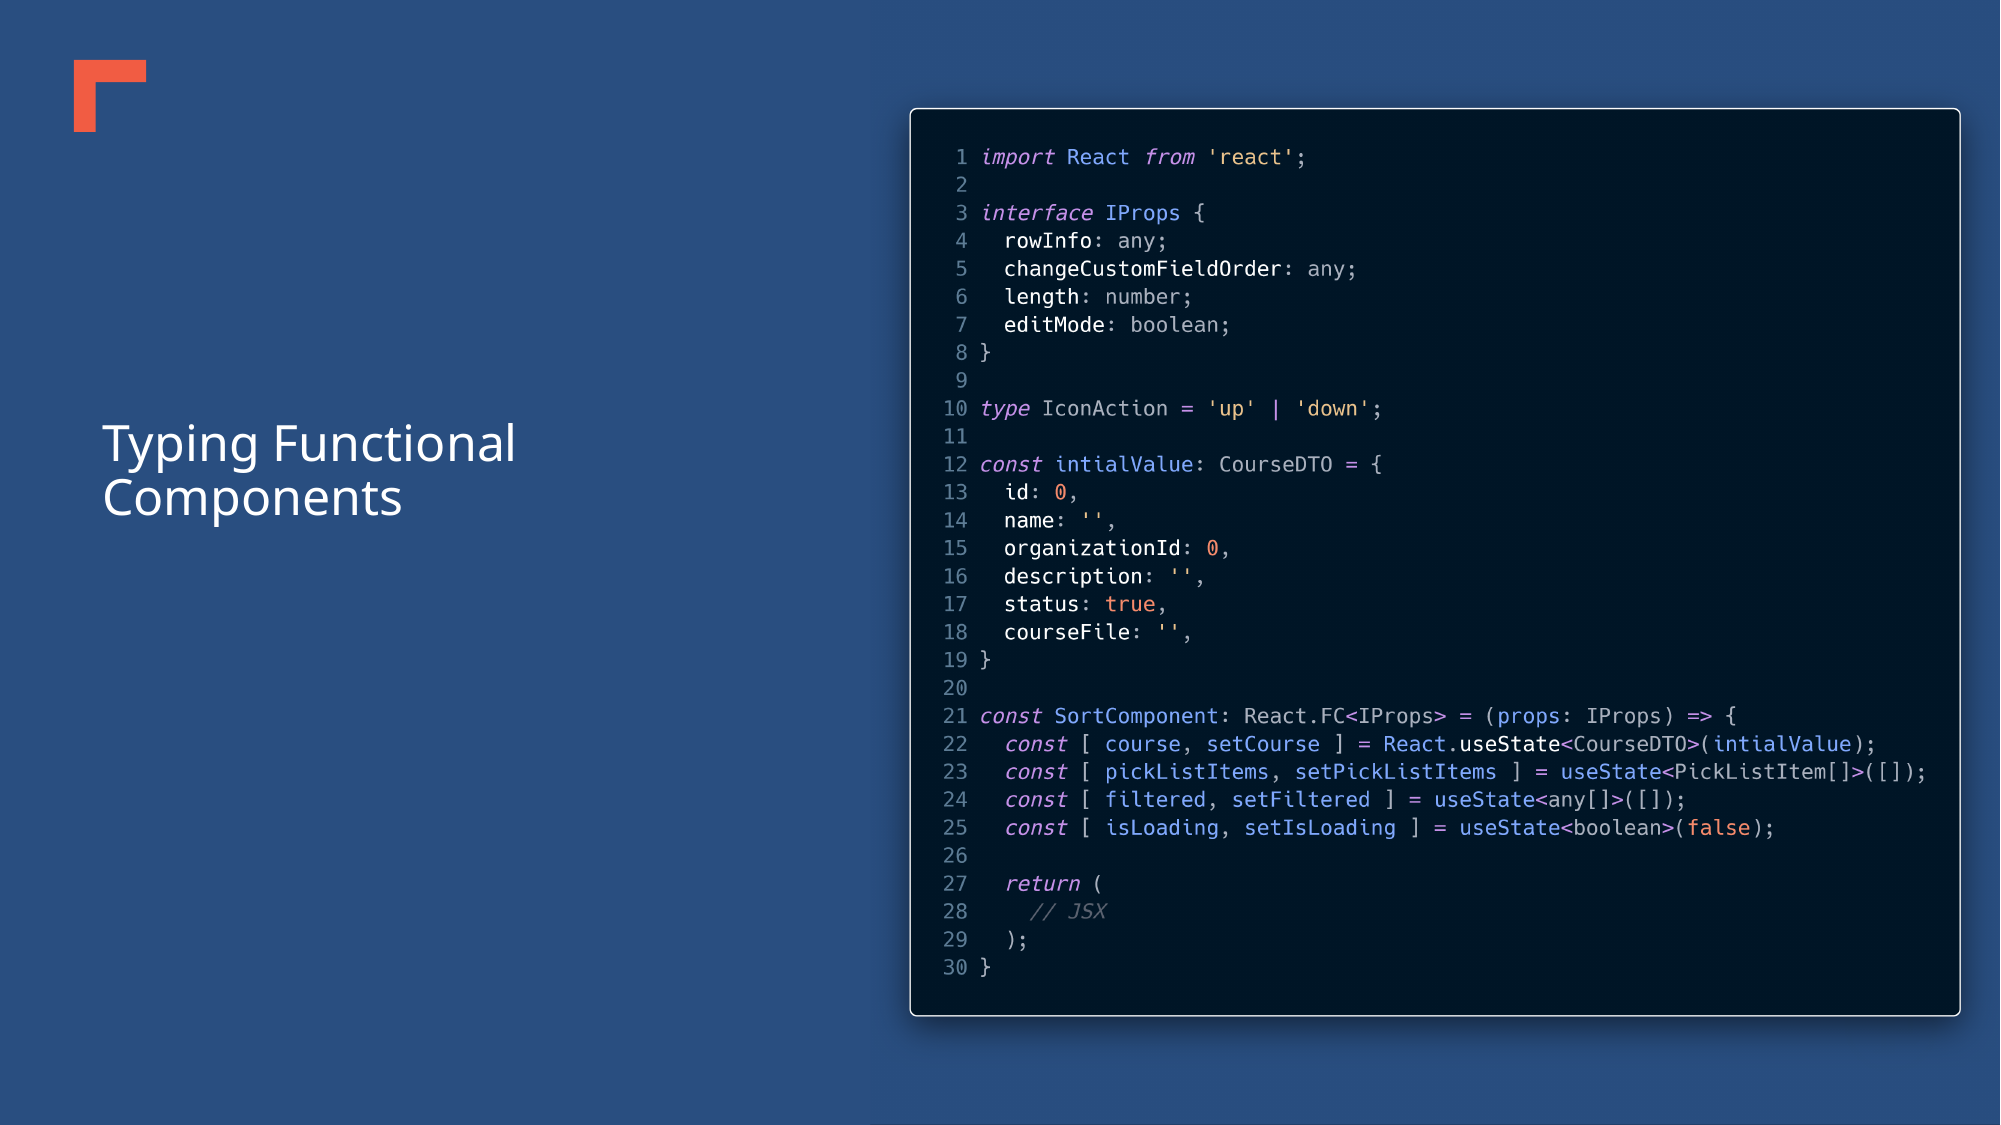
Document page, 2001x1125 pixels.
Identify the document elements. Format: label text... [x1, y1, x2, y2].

title Typing Functional Components [87, 363, 831, 581]
picture [870, 0, 2000, 1125]
